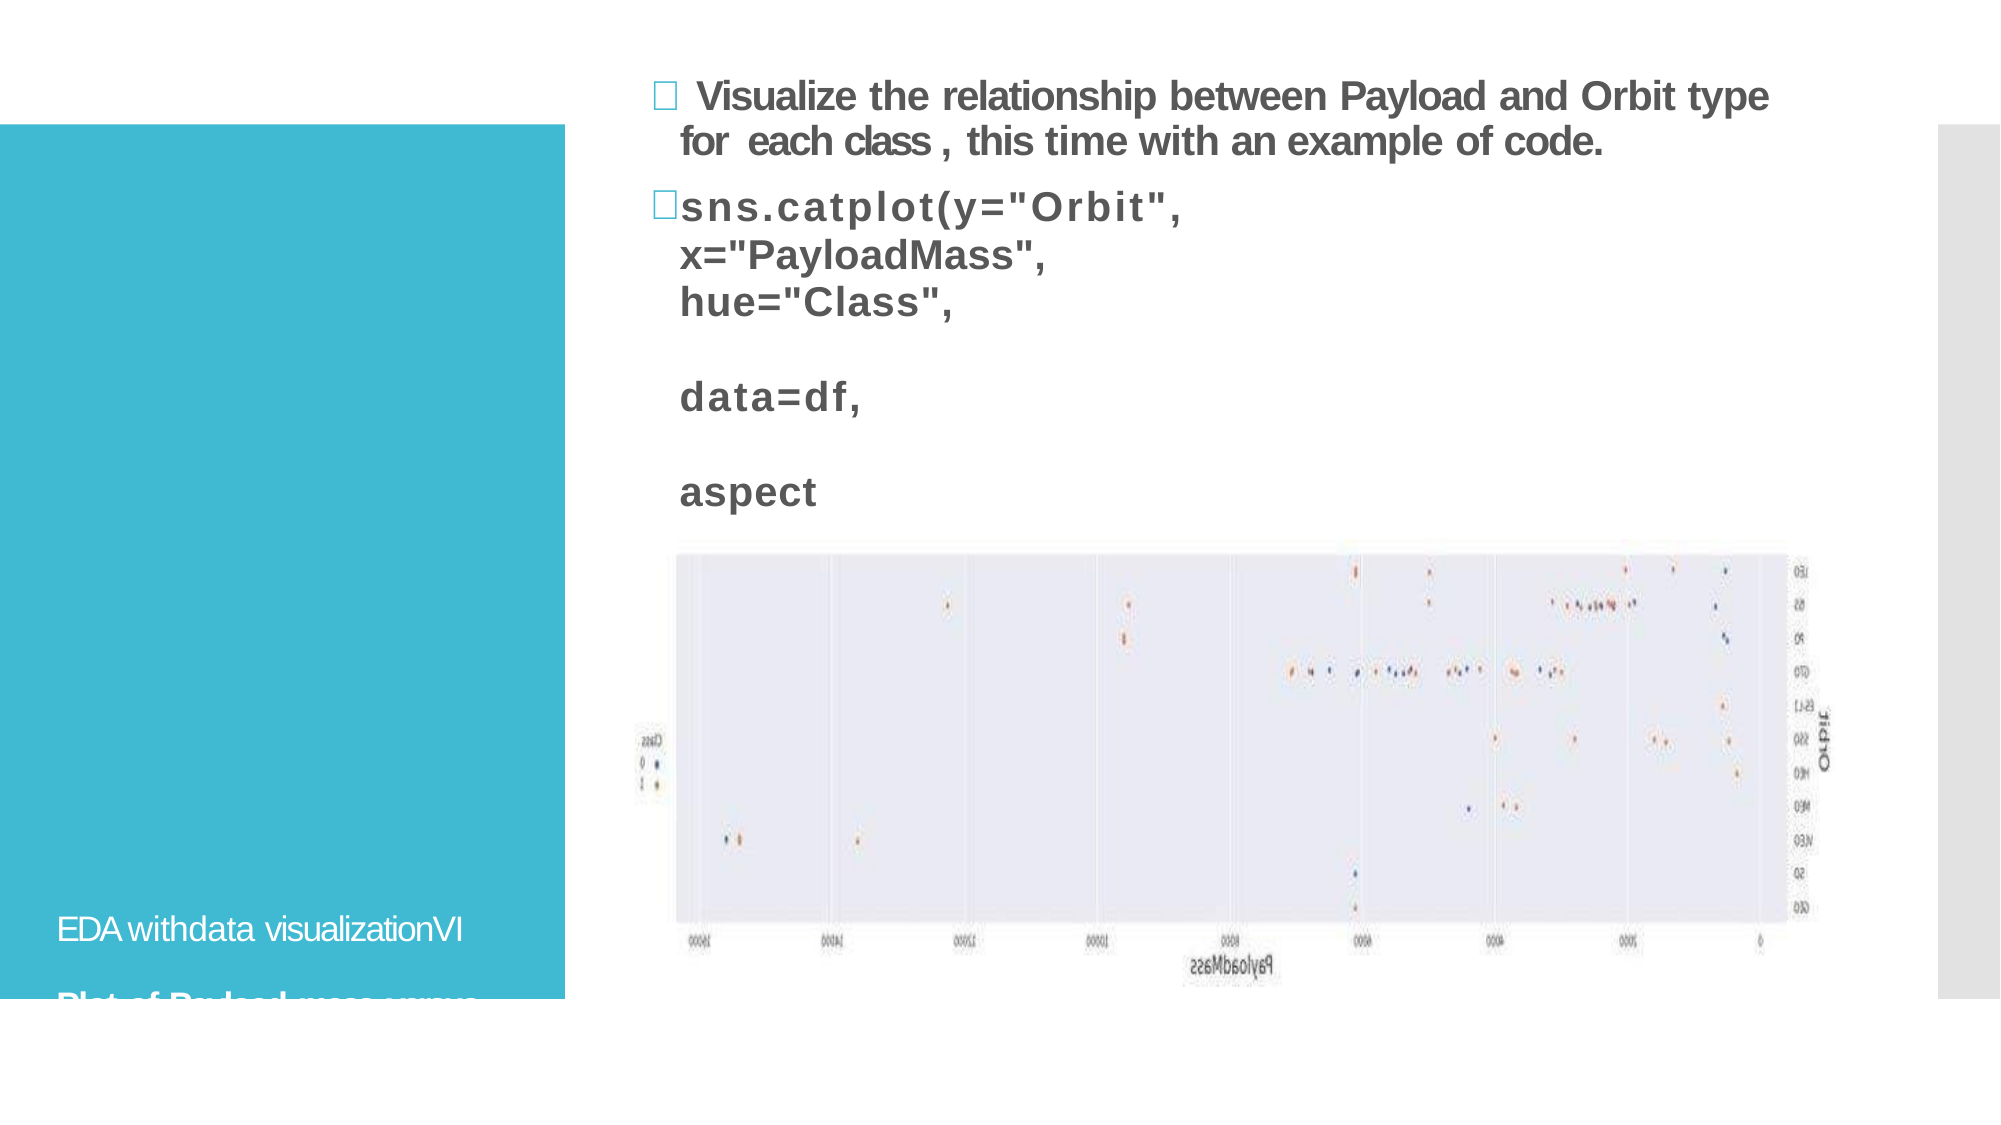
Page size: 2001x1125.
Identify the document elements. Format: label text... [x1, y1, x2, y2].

text_box sns.catplot(y="Orbit", x="PayloadMass", hue="Class", data=df, aspect = 5) plt.xlabel("PayloadMass",fontsize=20) plt.ylabel("Orbit",fontsize=20) plt.show() EDA withdata visualizationVI Plot of Payload mass versus Orbit for each class [54, 180, 1576, 1065]
title  Visualize the relationship between Payload and Orbit type for each class , this time with an example of code. [647, 65, 1784, 262]
text_box [634, 539, 1835, 987]
text_box [0, 124, 565, 999]
text_box [1938, 124, 2000, 999]
